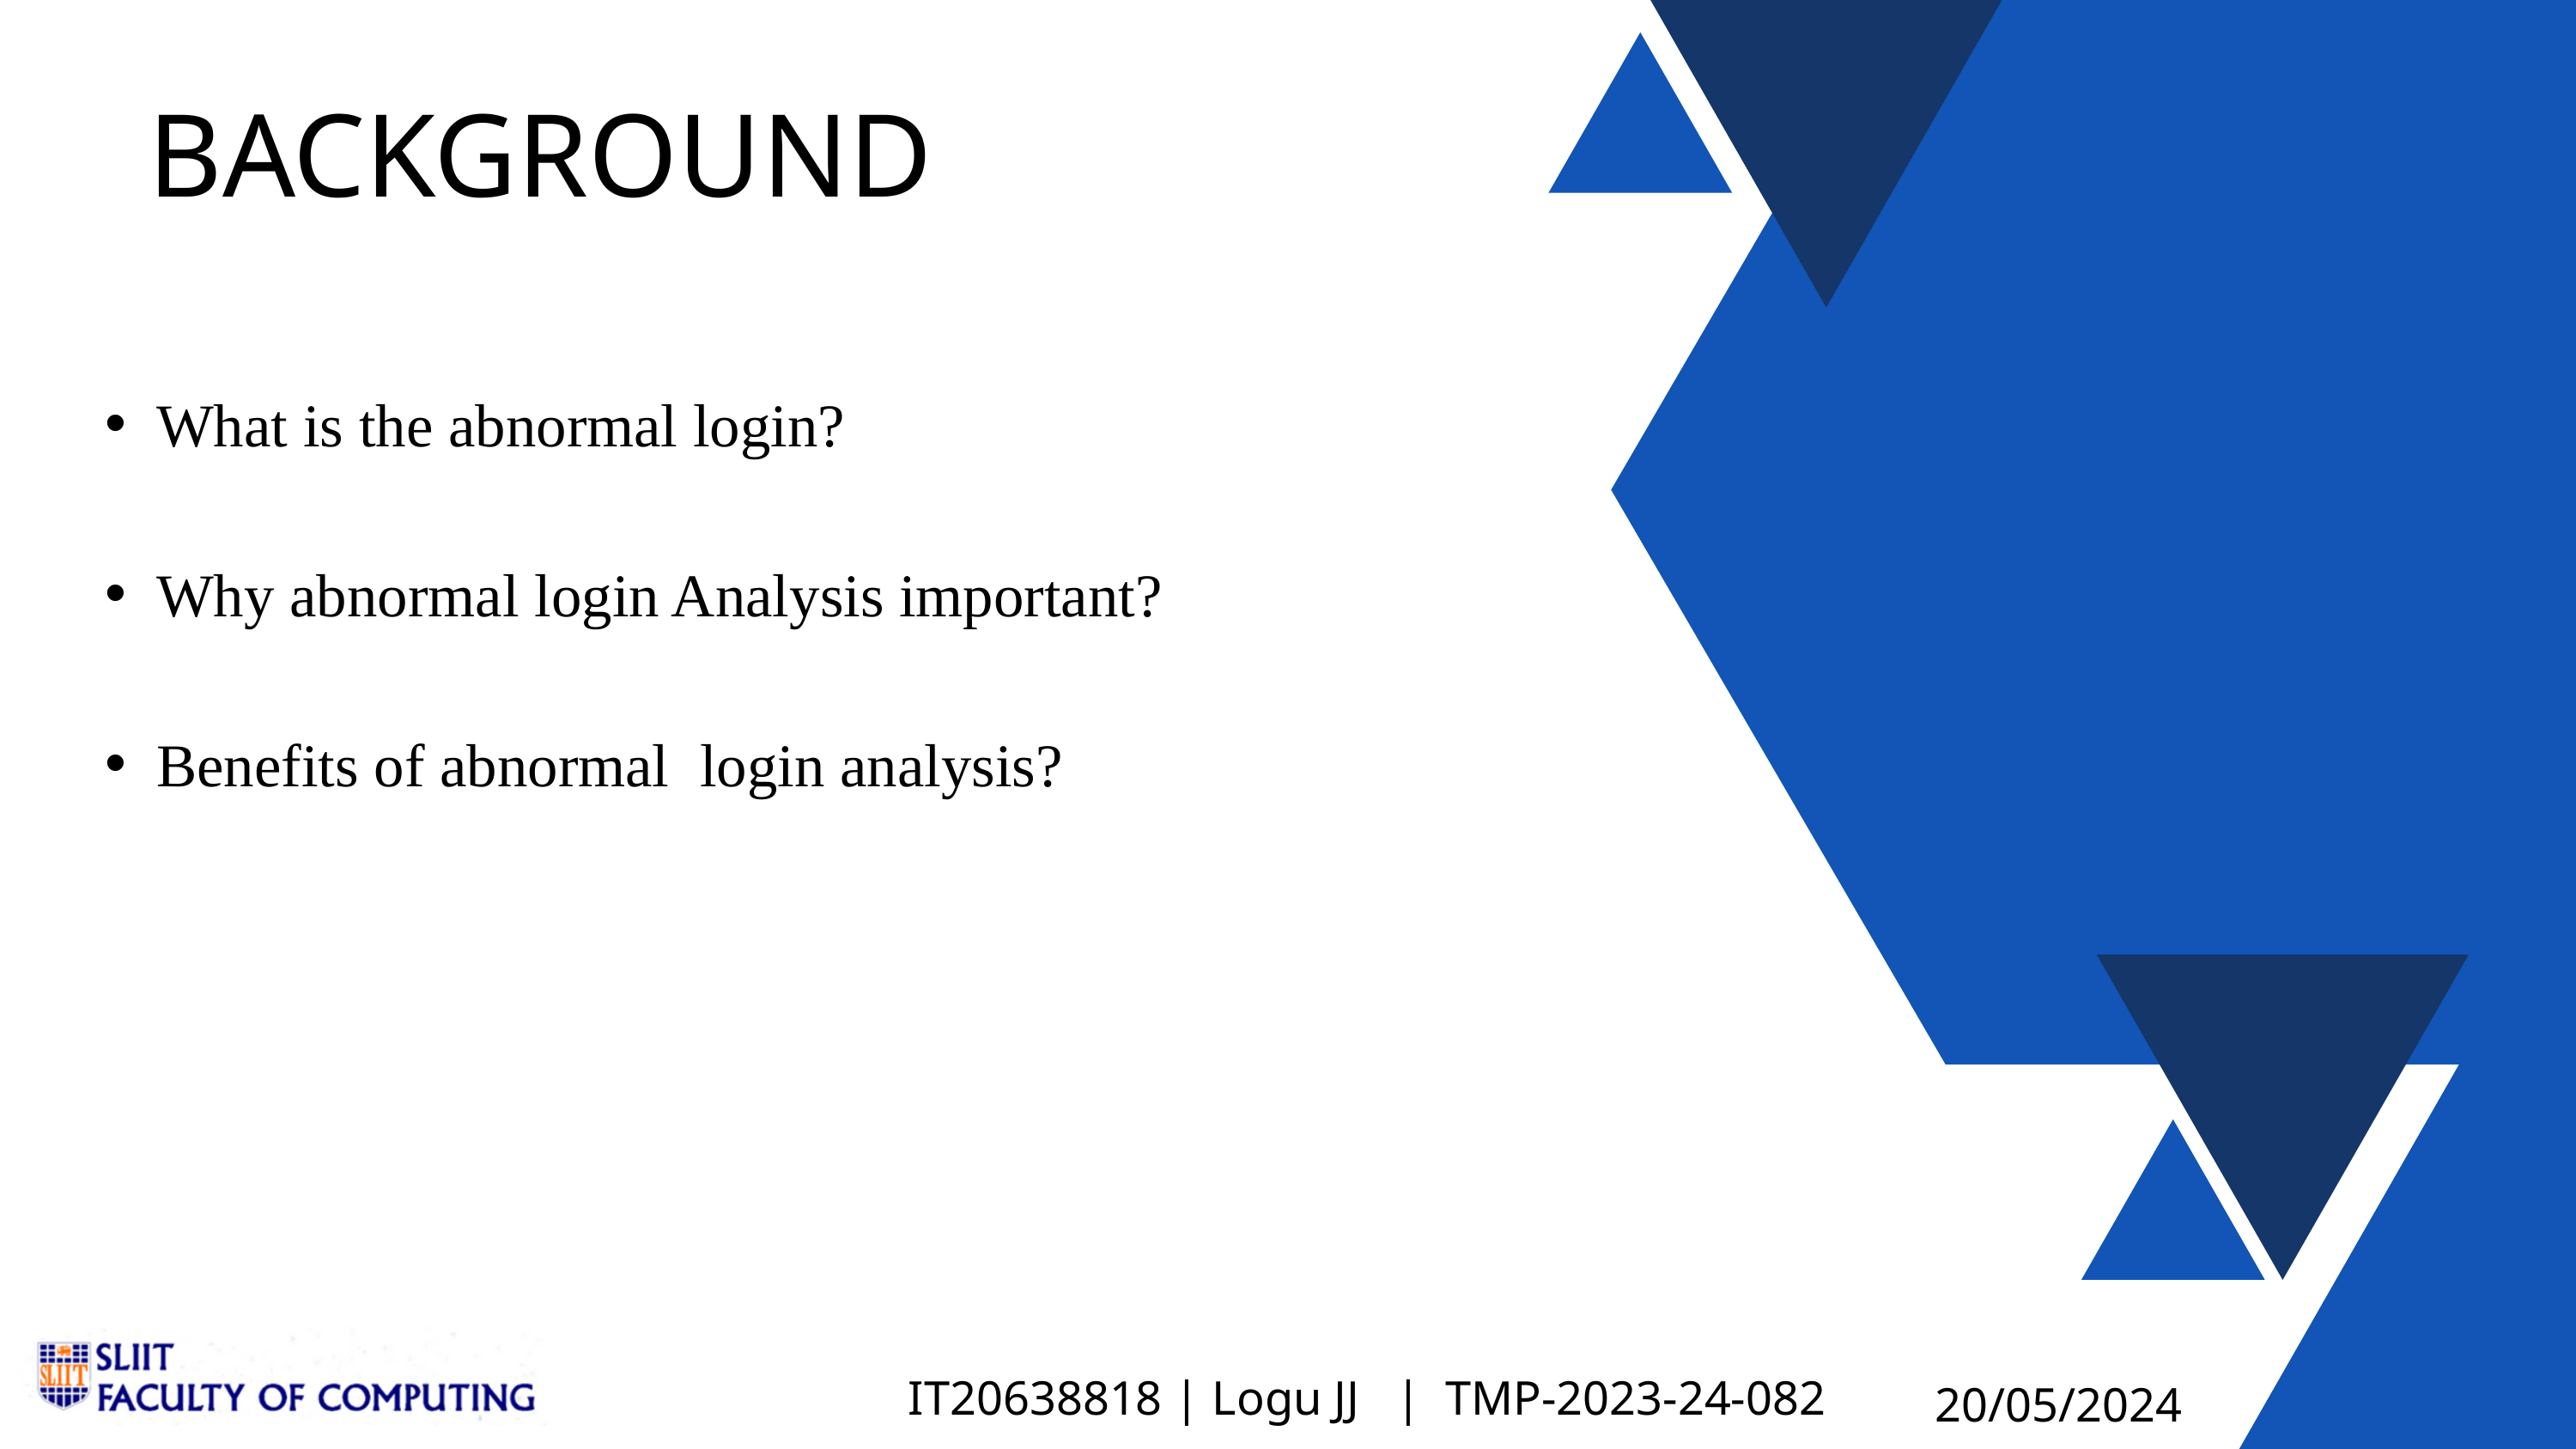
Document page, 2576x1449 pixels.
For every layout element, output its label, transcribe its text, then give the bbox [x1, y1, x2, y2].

text_box BACKGROUND [148, 83, 1145, 220]
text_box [1548, 32, 1733, 193]
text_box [2081, 1119, 2265, 1281]
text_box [2204, 603, 2576, 1449]
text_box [1611, 0, 2576, 1065]
text_box 20/05/2024 [1912, 1366, 2200, 1432]
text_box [2096, 954, 2470, 1281]
text_box IT20638818 | Logu JJ | TMP-2023-24-082 [762, 1359, 1974, 1425]
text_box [1639, 0, 2013, 308]
text_box [18, 1319, 557, 1426]
text_box What is the abnormal login? Why abnormal login Analysis important? Benefits of abnormal login analysis? [52, 373, 1605, 1055]
